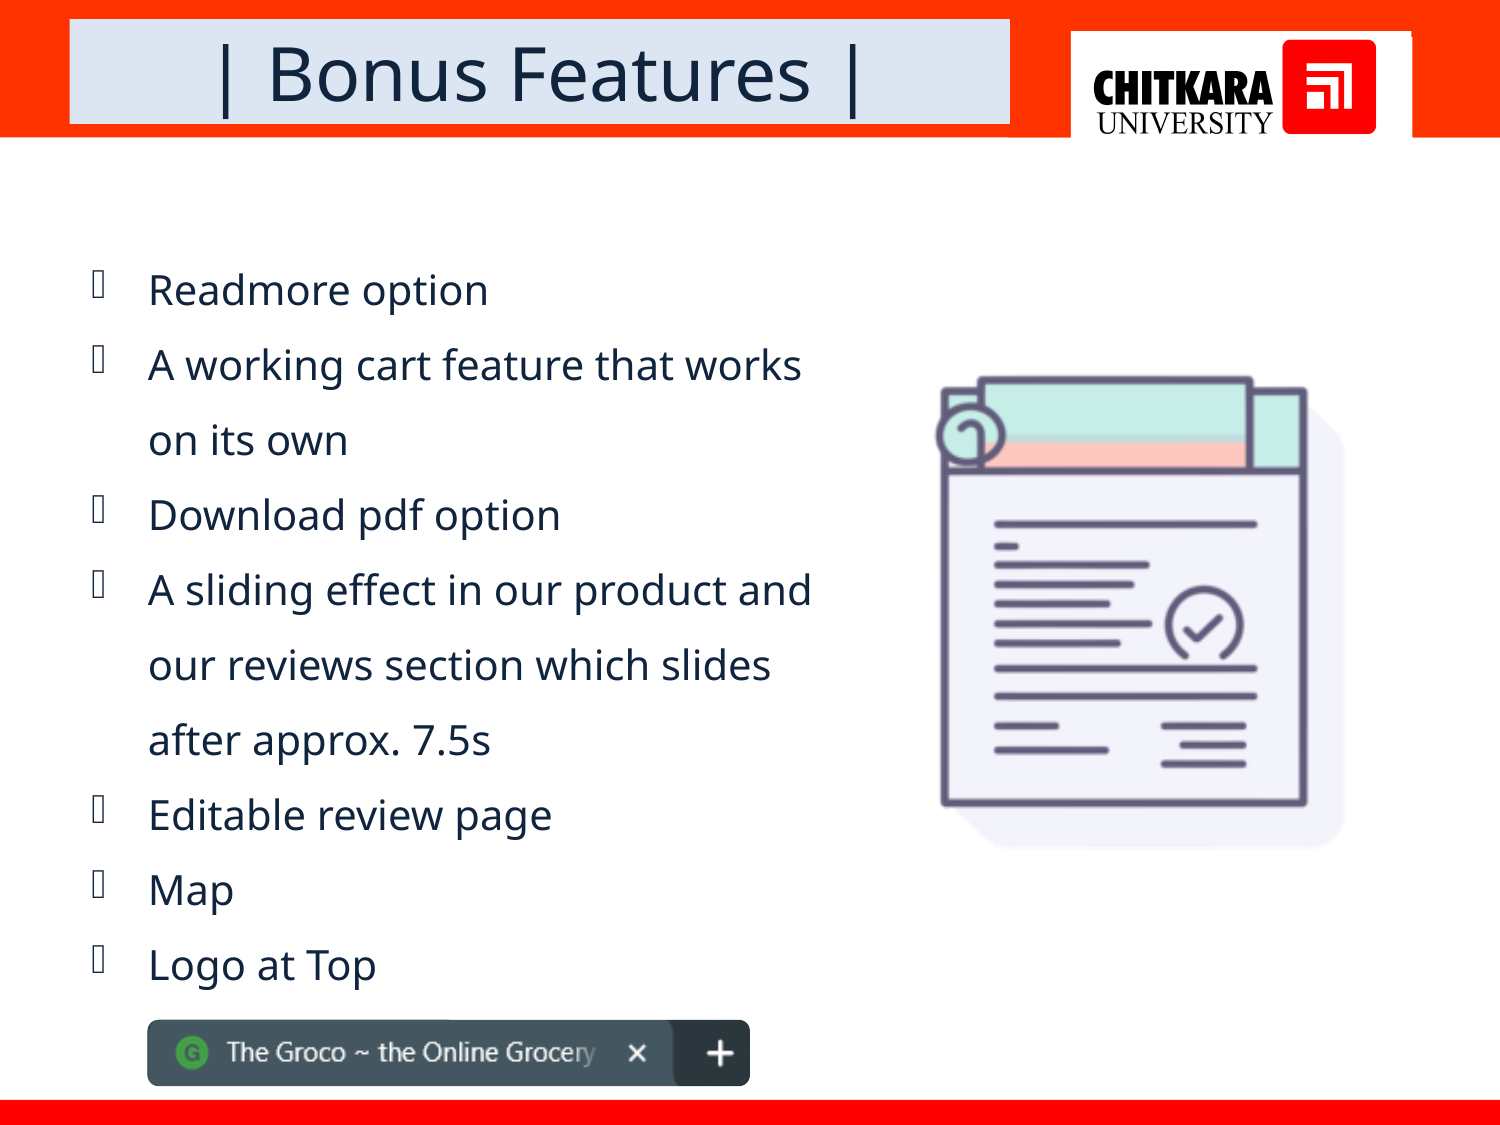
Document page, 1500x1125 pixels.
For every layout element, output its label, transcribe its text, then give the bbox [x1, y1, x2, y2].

picture [147, 1019, 751, 1087]
text_box | Bonus Features | [69, 19, 1010, 124]
picture [1074, 37, 1391, 138]
picture [915, 337, 1377, 906]
text_box Readmore option A working cart feature that works on its own Download pdf option A sliding effect in our product and our reviews section which slides after approx. 7.5s Editable review page Map Logo at Top [76, 231, 846, 997]
